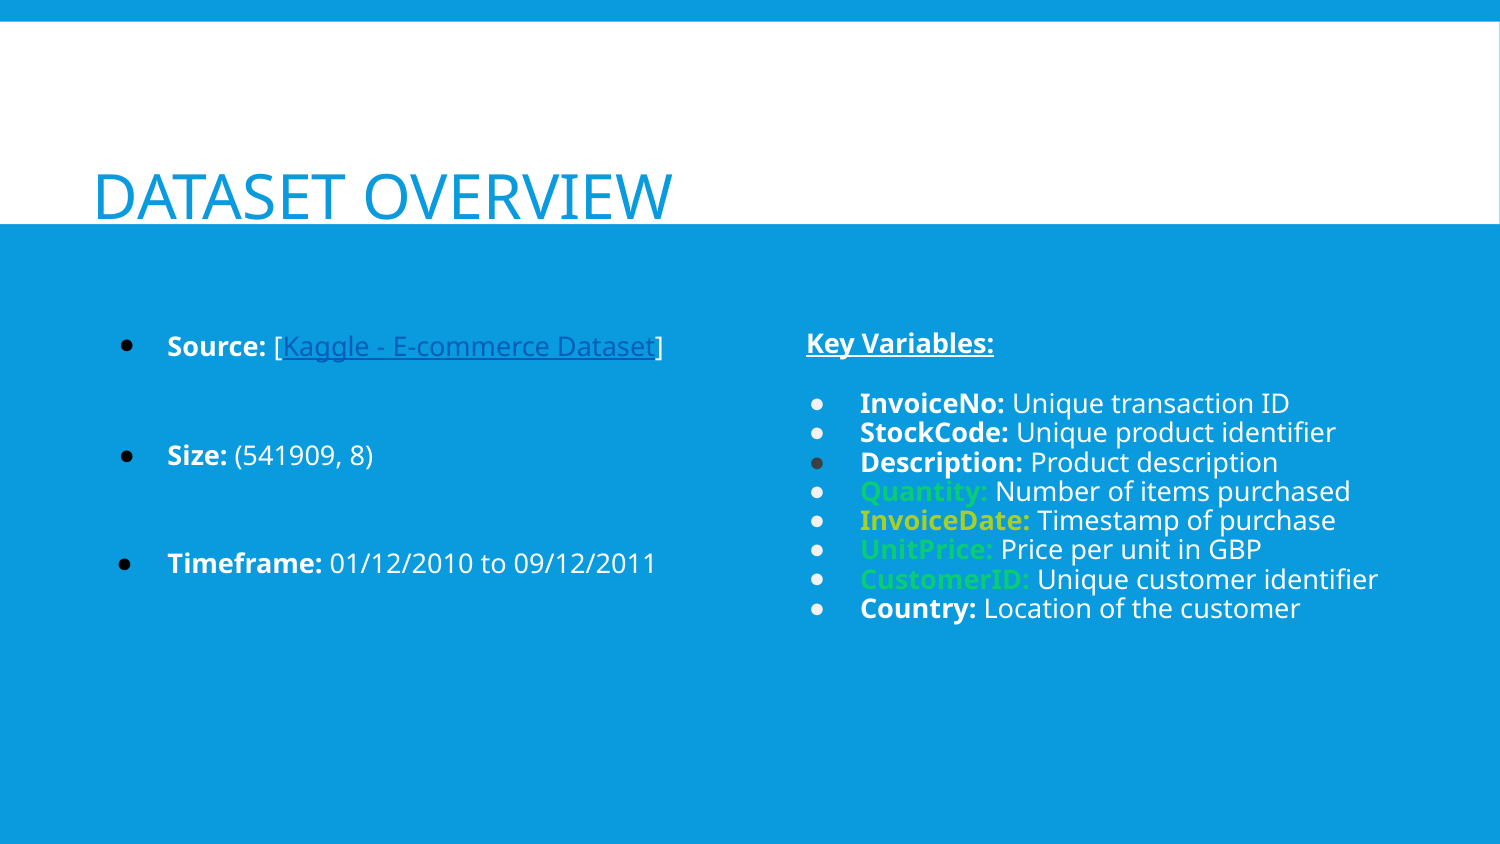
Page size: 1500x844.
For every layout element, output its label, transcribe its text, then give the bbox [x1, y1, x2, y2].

list Source: [Kaggle - E-commerce Dataset] Size: (541909, 8) Timeframe: 01/12/2010 to 09/12/2011 [77, 314, 734, 801]
list Key Variables: InvoiceNo: Unique transaction ID StockCode: Unique product identifier Description: Product description Quantity: Number of items purchased InvoiceDate: Timestamp of purchase UnitPrice: Price per unit in GBP CustomerID: Unique customer identifier Country: Location of the customer [770, 314, 1427, 812]
title Dataset Overview [77, 121, 1427, 248]
